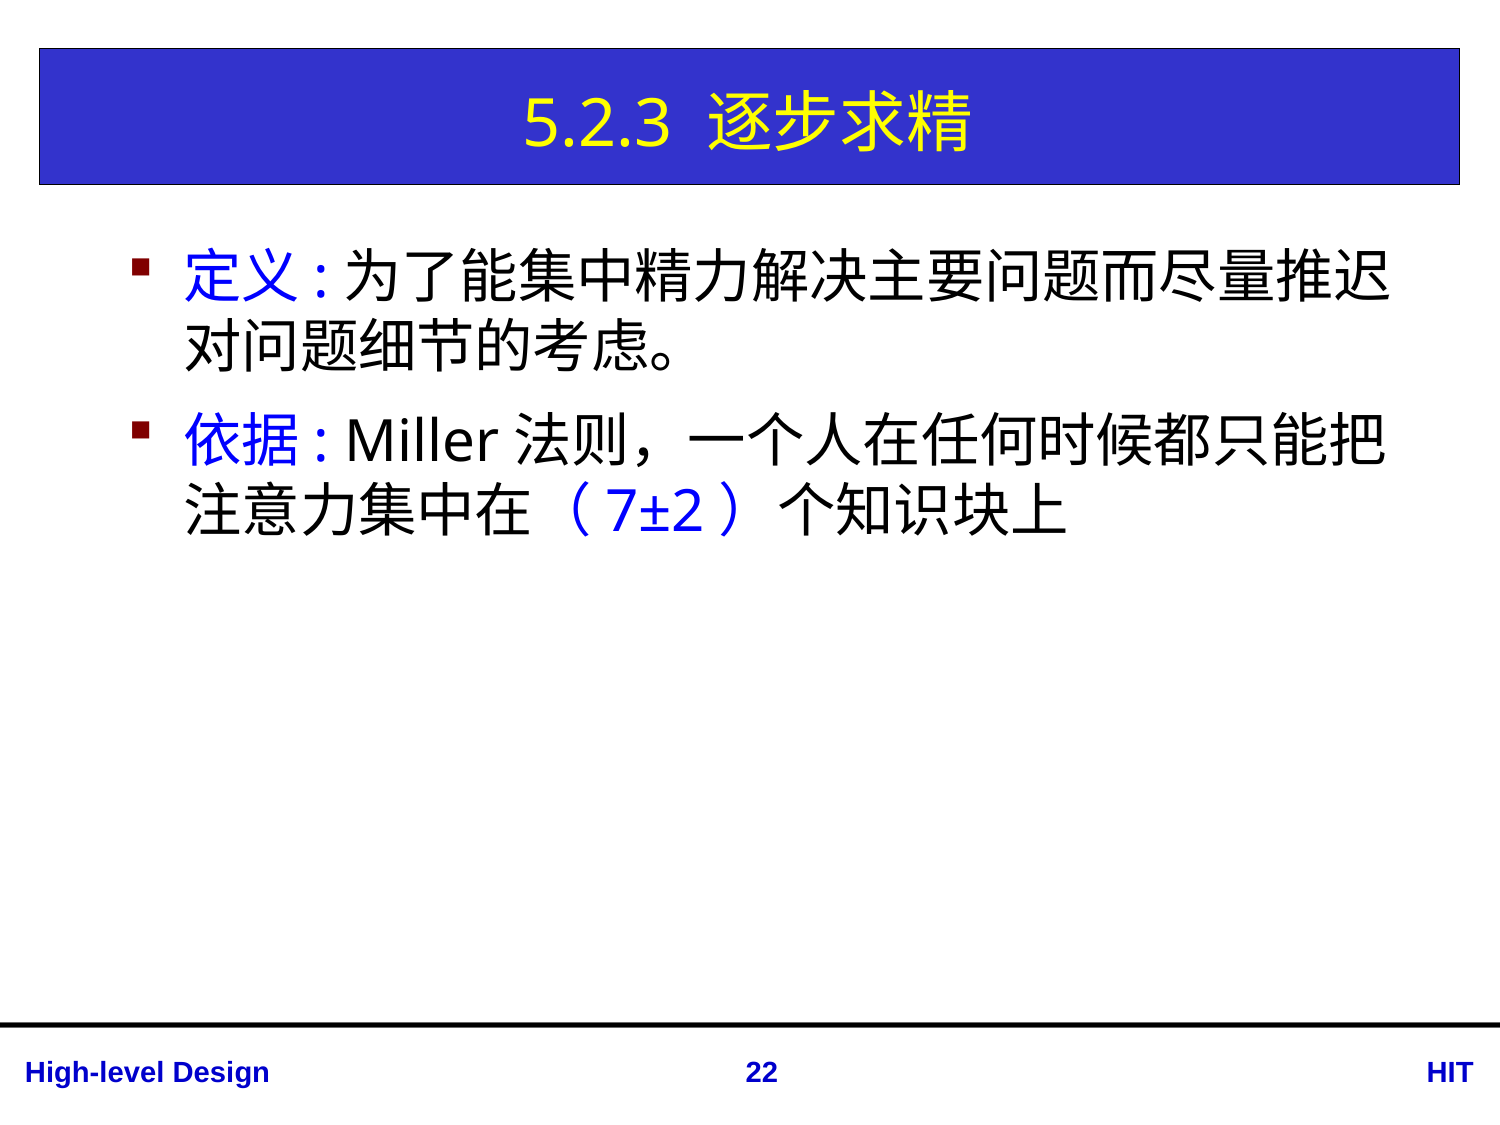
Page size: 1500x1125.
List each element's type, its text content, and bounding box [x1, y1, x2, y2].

list 定义:为了能集中精力解决主要问题而尽量推迟对问题细节的考虑。 依据: Miller法则，一个人在任何时候都只能把注意力集中在（7±2）个知识块上 [111, 231, 1412, 941]
title 5.2.3 逐步求精 [38, 54, 1457, 185]
